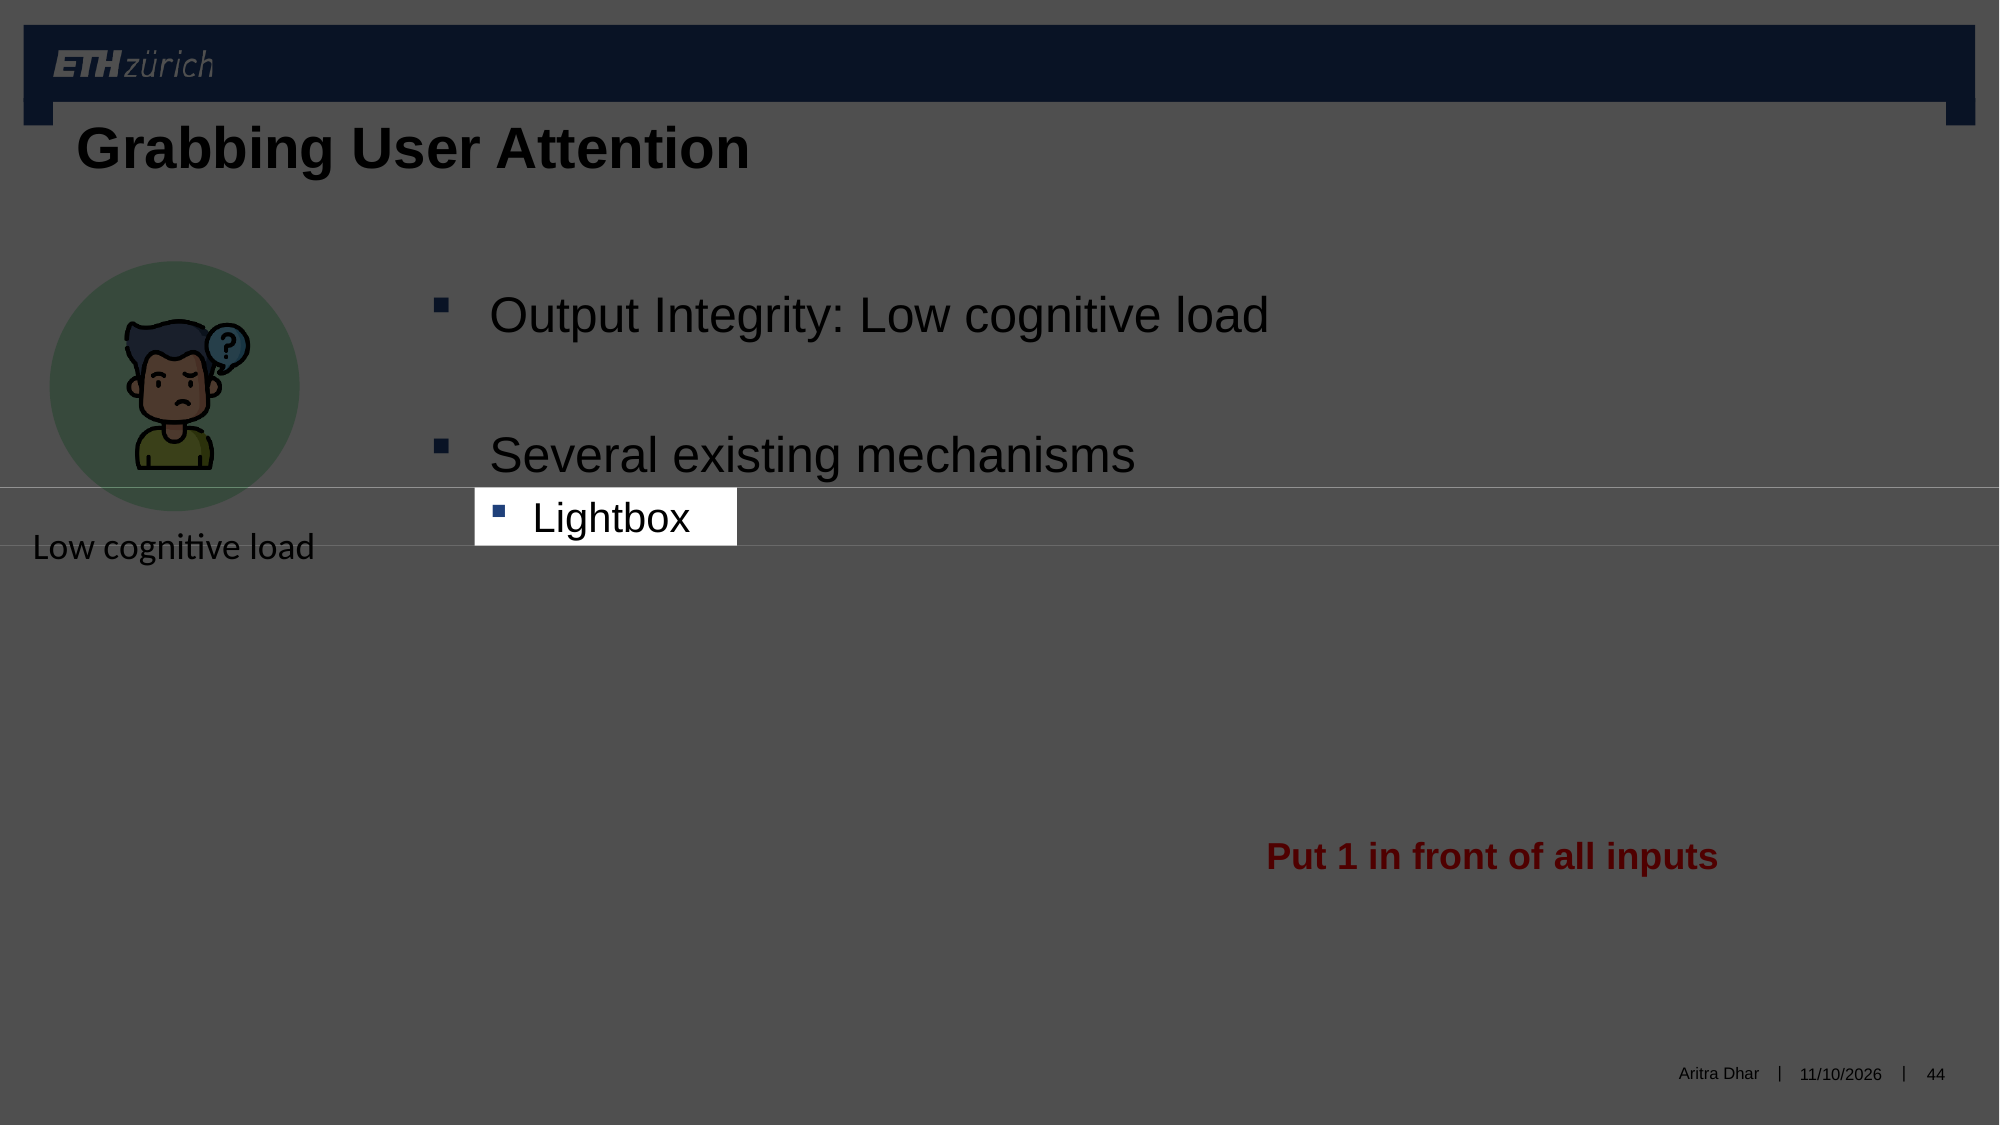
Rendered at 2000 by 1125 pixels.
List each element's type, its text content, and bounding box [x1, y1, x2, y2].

text_box [735, 485, 2000, 548]
text_box [0, 544, 2000, 1125]
text_box [0, 485, 477, 548]
list Output Integrity: Low cognitive load Several existing mechanisms Lightbox [477, 490, 735, 544]
text_box [0, 0, 2000, 490]
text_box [49, 260, 300, 512]
